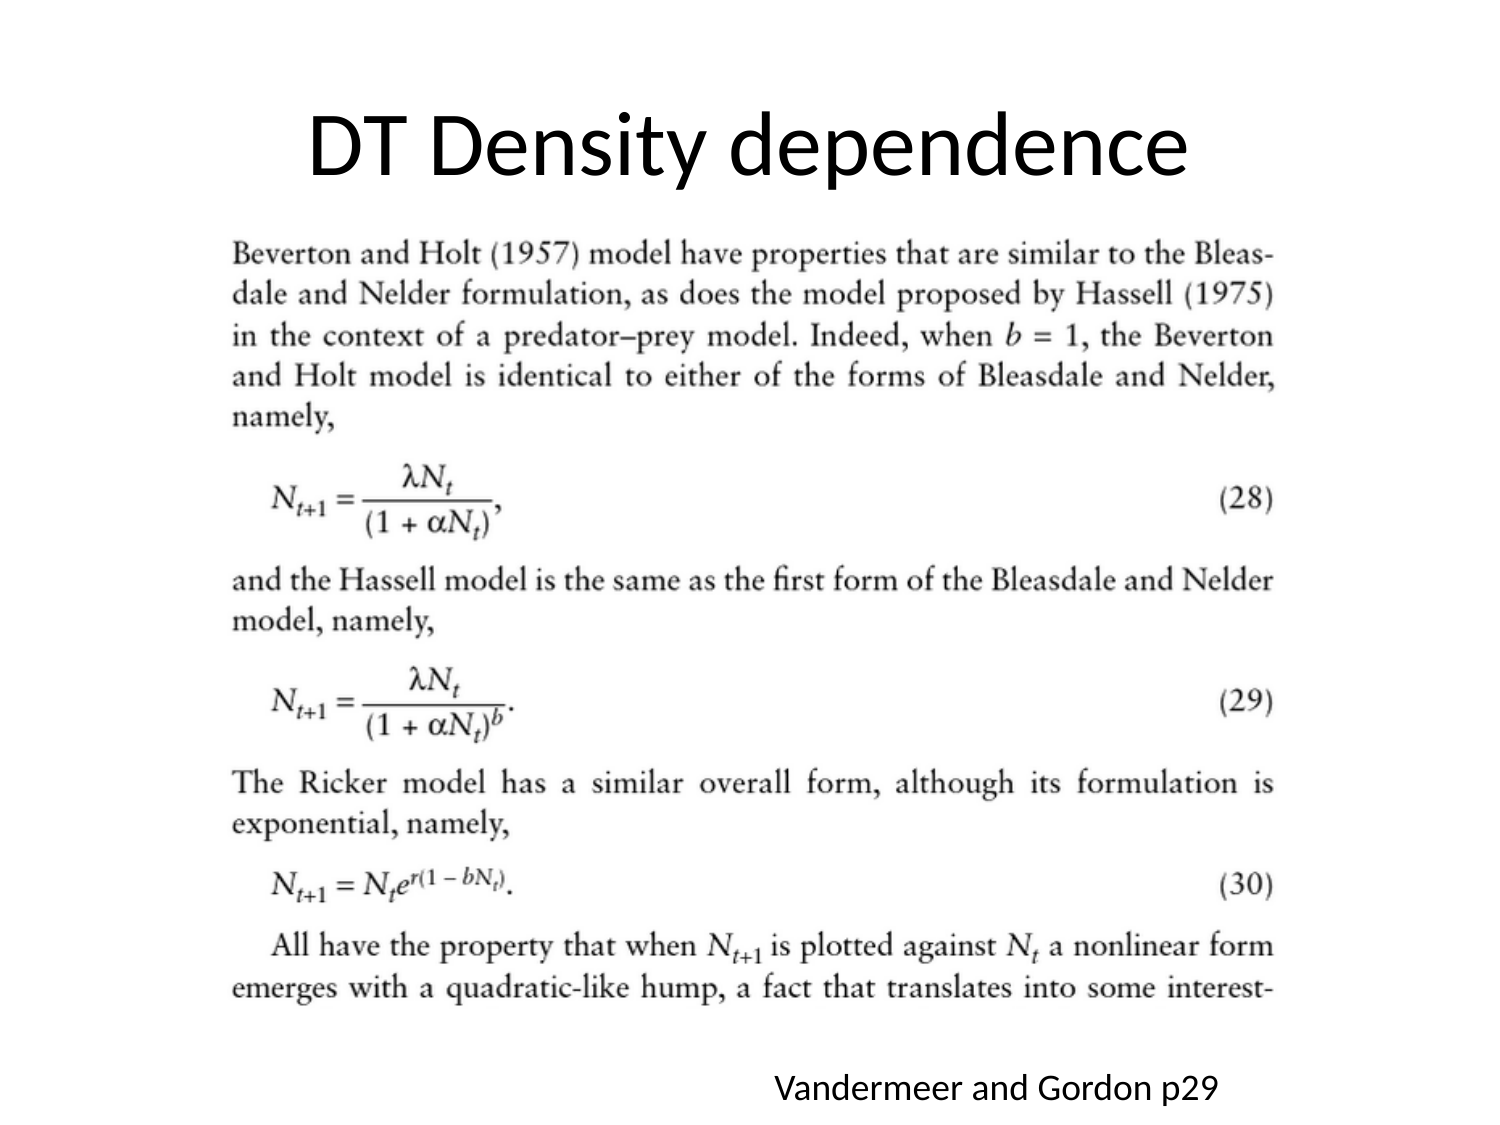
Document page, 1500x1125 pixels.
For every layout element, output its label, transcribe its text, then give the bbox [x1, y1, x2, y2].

title DT Density dependence [75, 45, 1425, 233]
text_box Vandermeer and Gordon p29 [759, 1055, 1235, 1115]
picture [188, 236, 1298, 1009]
